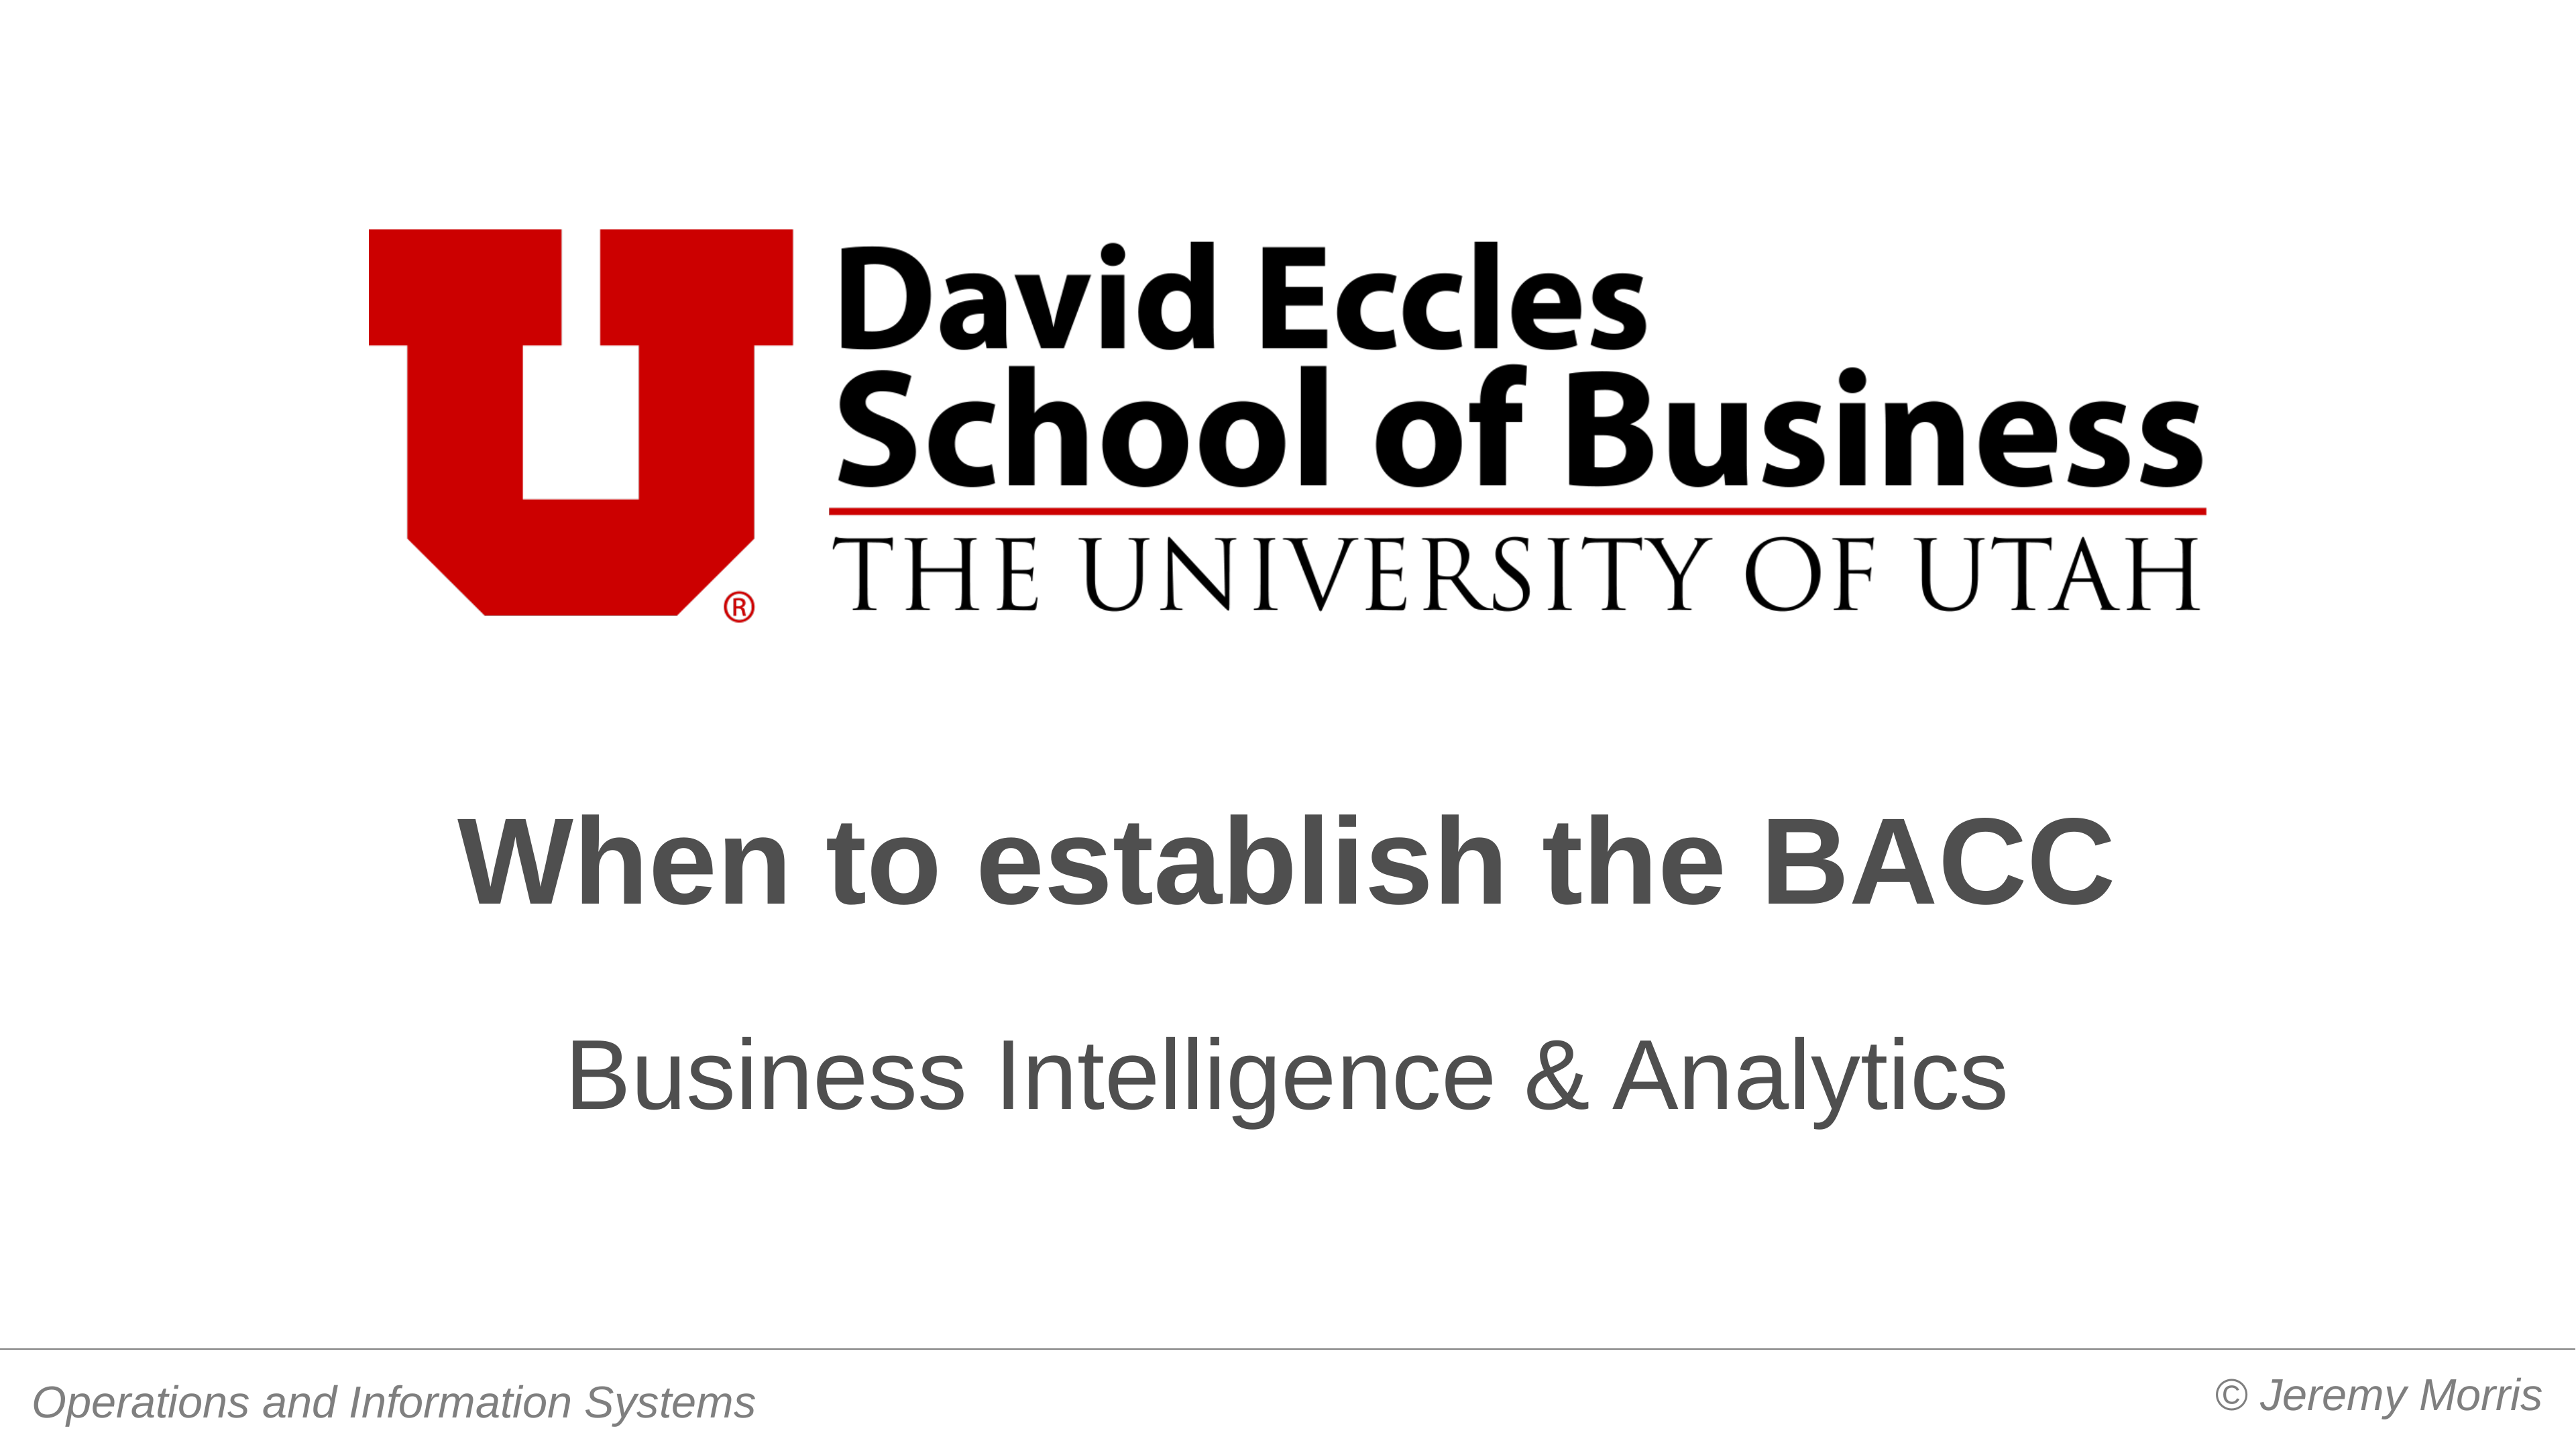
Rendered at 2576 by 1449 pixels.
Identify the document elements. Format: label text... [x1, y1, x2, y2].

list When to establish the BACC [0, 769, 2576, 925]
text_box Business Intelligence & Analytics [0, 1001, 2576, 1139]
picture [369, 229, 2206, 623]
